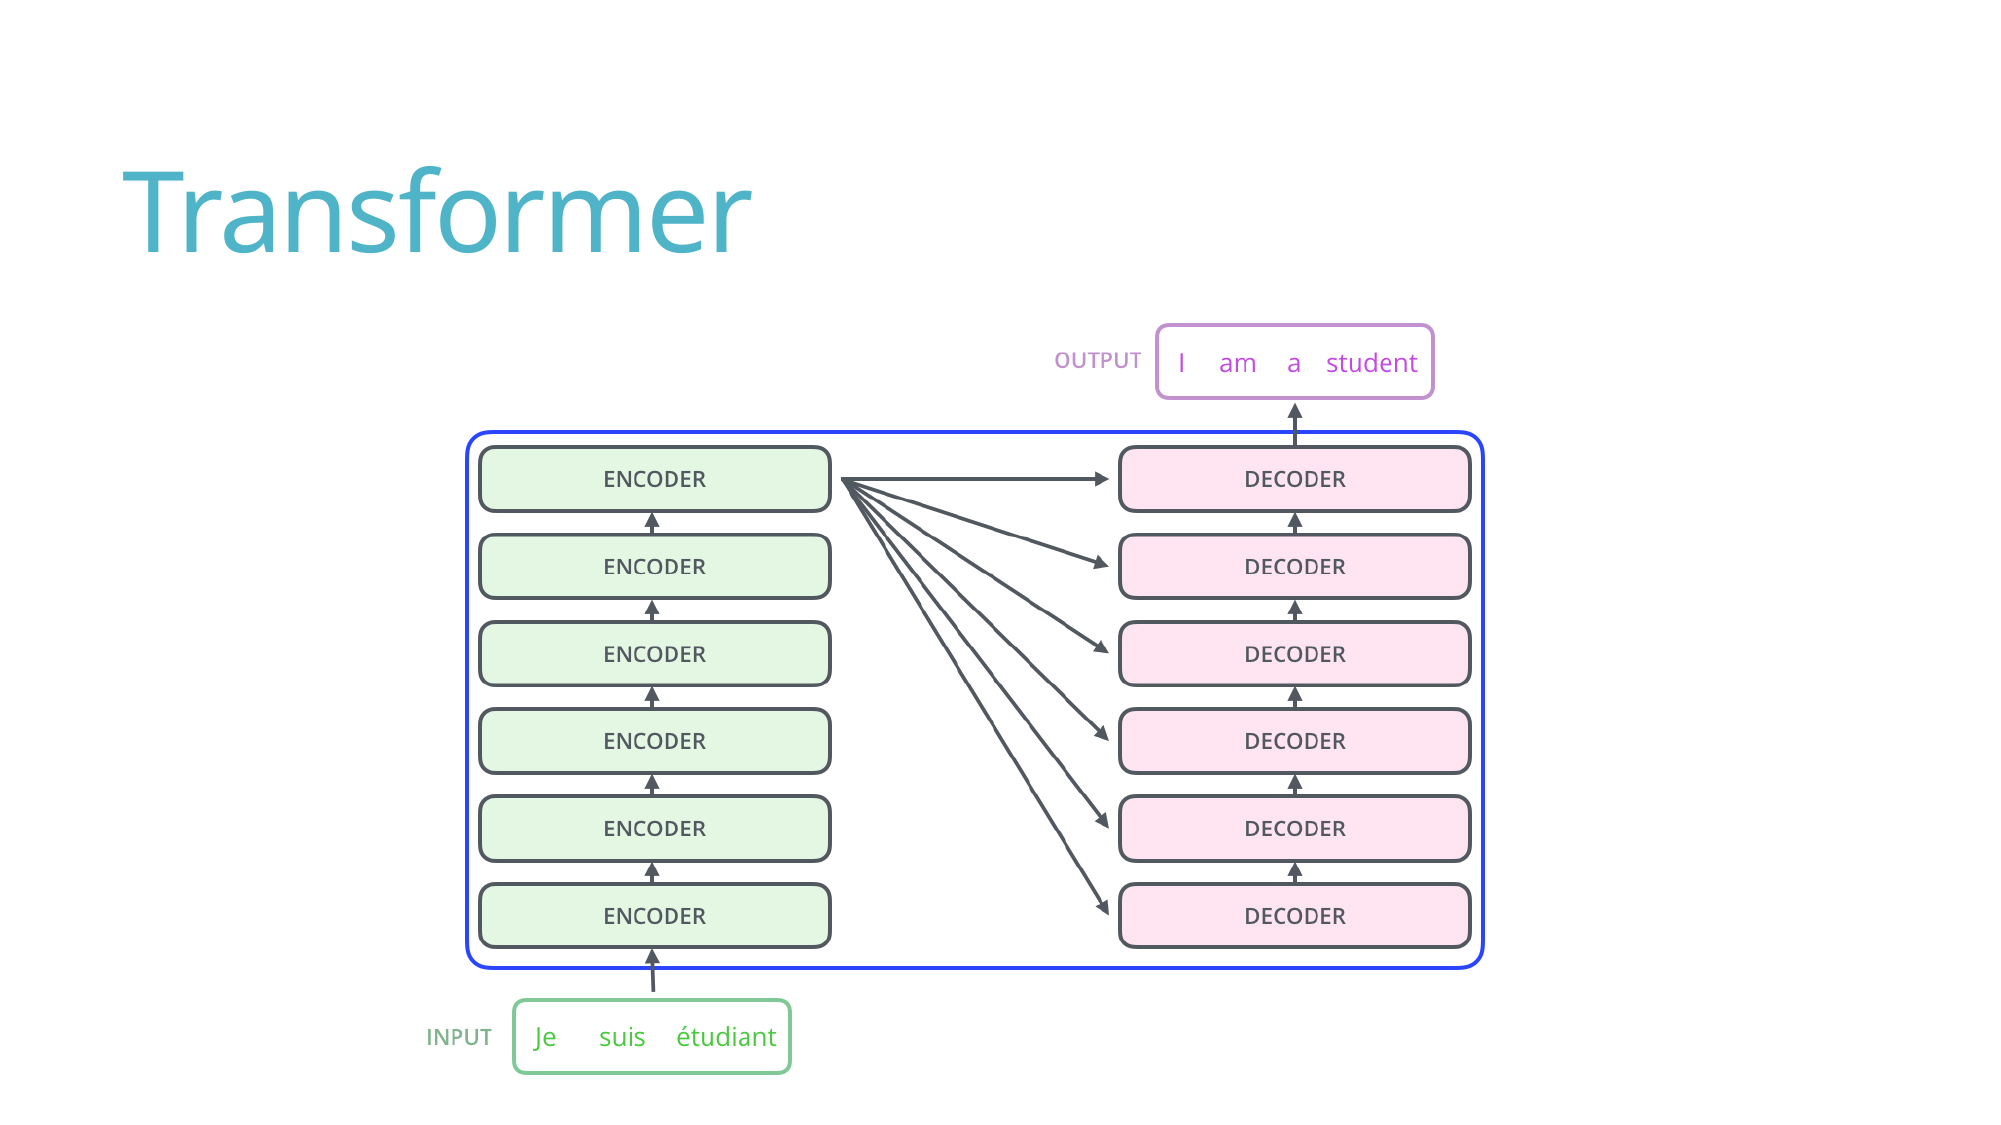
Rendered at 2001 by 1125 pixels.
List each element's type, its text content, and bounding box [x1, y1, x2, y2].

title Transformer [107, 81, 1875, 354]
picture [382, 316, 1568, 1088]
